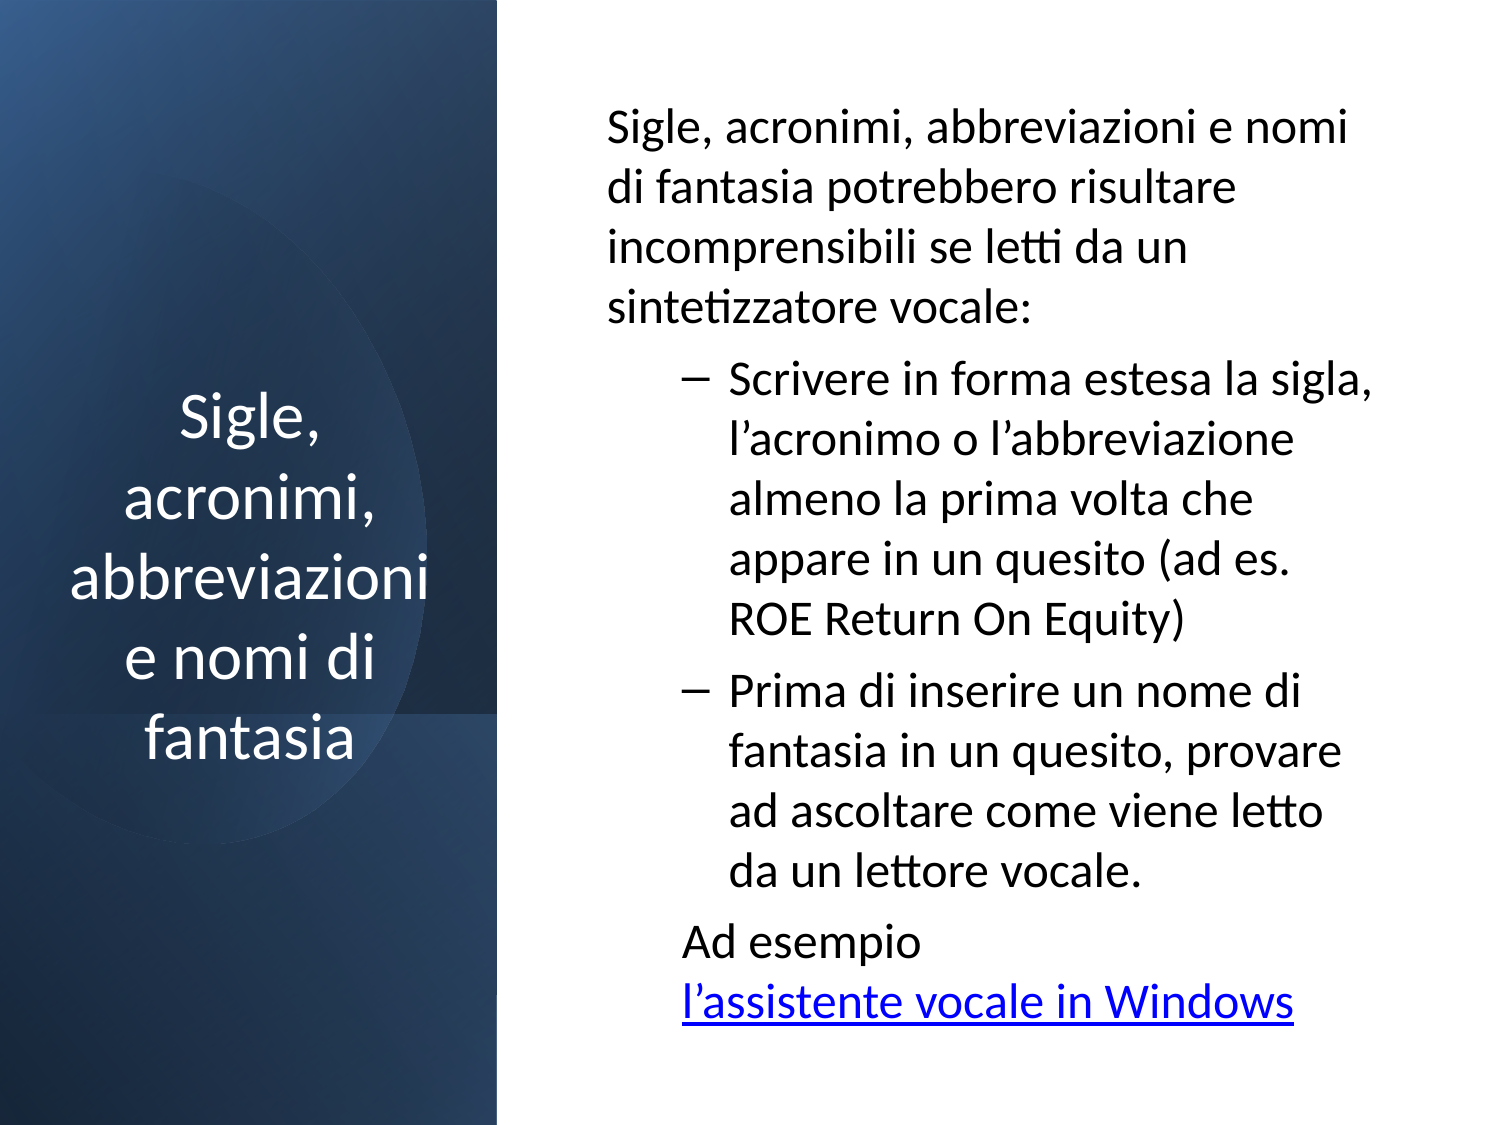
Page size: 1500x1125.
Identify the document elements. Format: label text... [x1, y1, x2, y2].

list Sigle, acronimi, abbreviazioni e nomi di fantasia potrebbero risultare incomprensibili se letti da un sintetizzatore vocale: Scrivere in forma estesa la sigla, l’acronimo o l’abbreviazione almeno la prima volta che appare in un quesito (ad es. ROE Return On Equity) Prima di inserire un nome di fantasia in un quesito, provare ad ascoltare come viene letto da un lettore vocale. Ad esempio l’assistente vocale in Windows [591, 106, 1399, 1017]
text_box [499, 0, 1500, 1125]
title Sigle, acronimi, abbreviazioni e nomi di fantasia [53, 224, 448, 781]
text_box [0, 0, 499, 1125]
